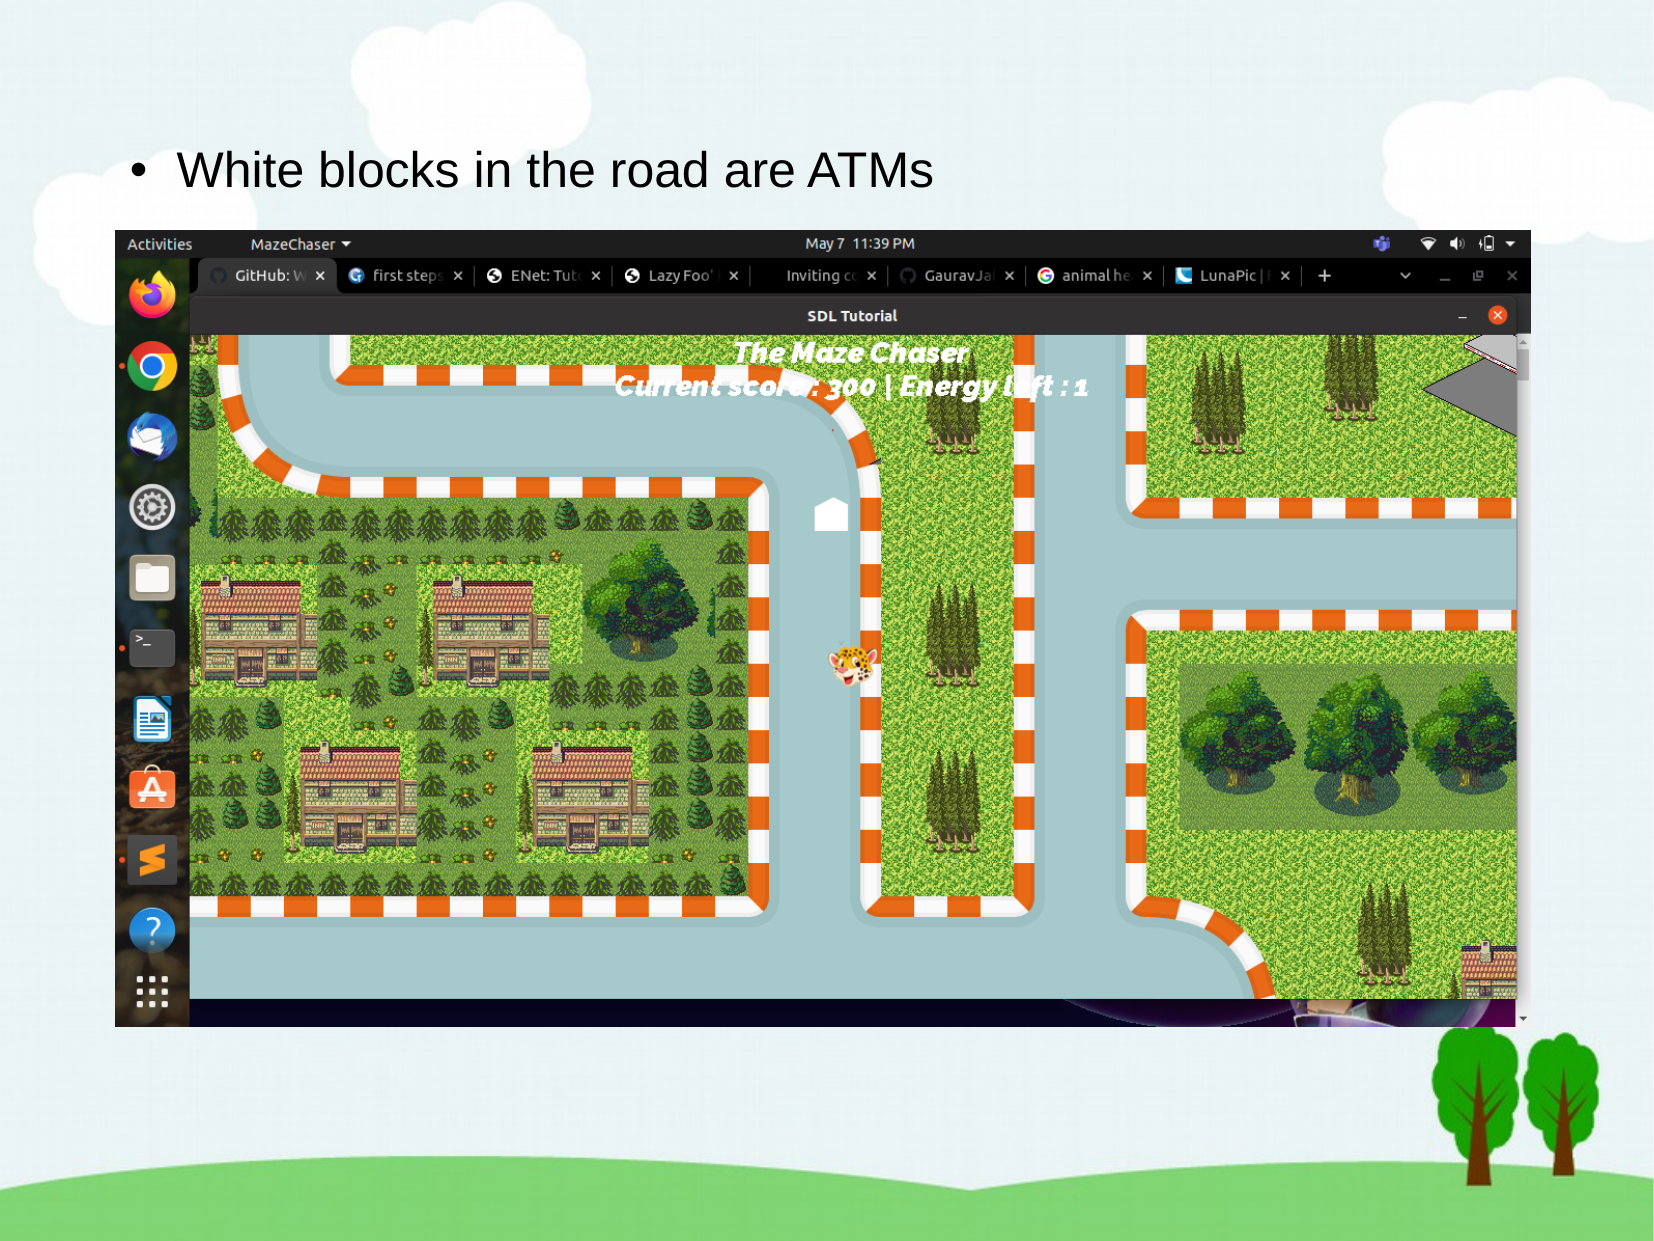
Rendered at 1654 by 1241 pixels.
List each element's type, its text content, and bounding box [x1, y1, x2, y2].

text_box White blocks in the road are ATMs [115, 135, 1096, 207]
picture [0, 0, 1654, 1241]
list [115, 230, 1531, 1027]
